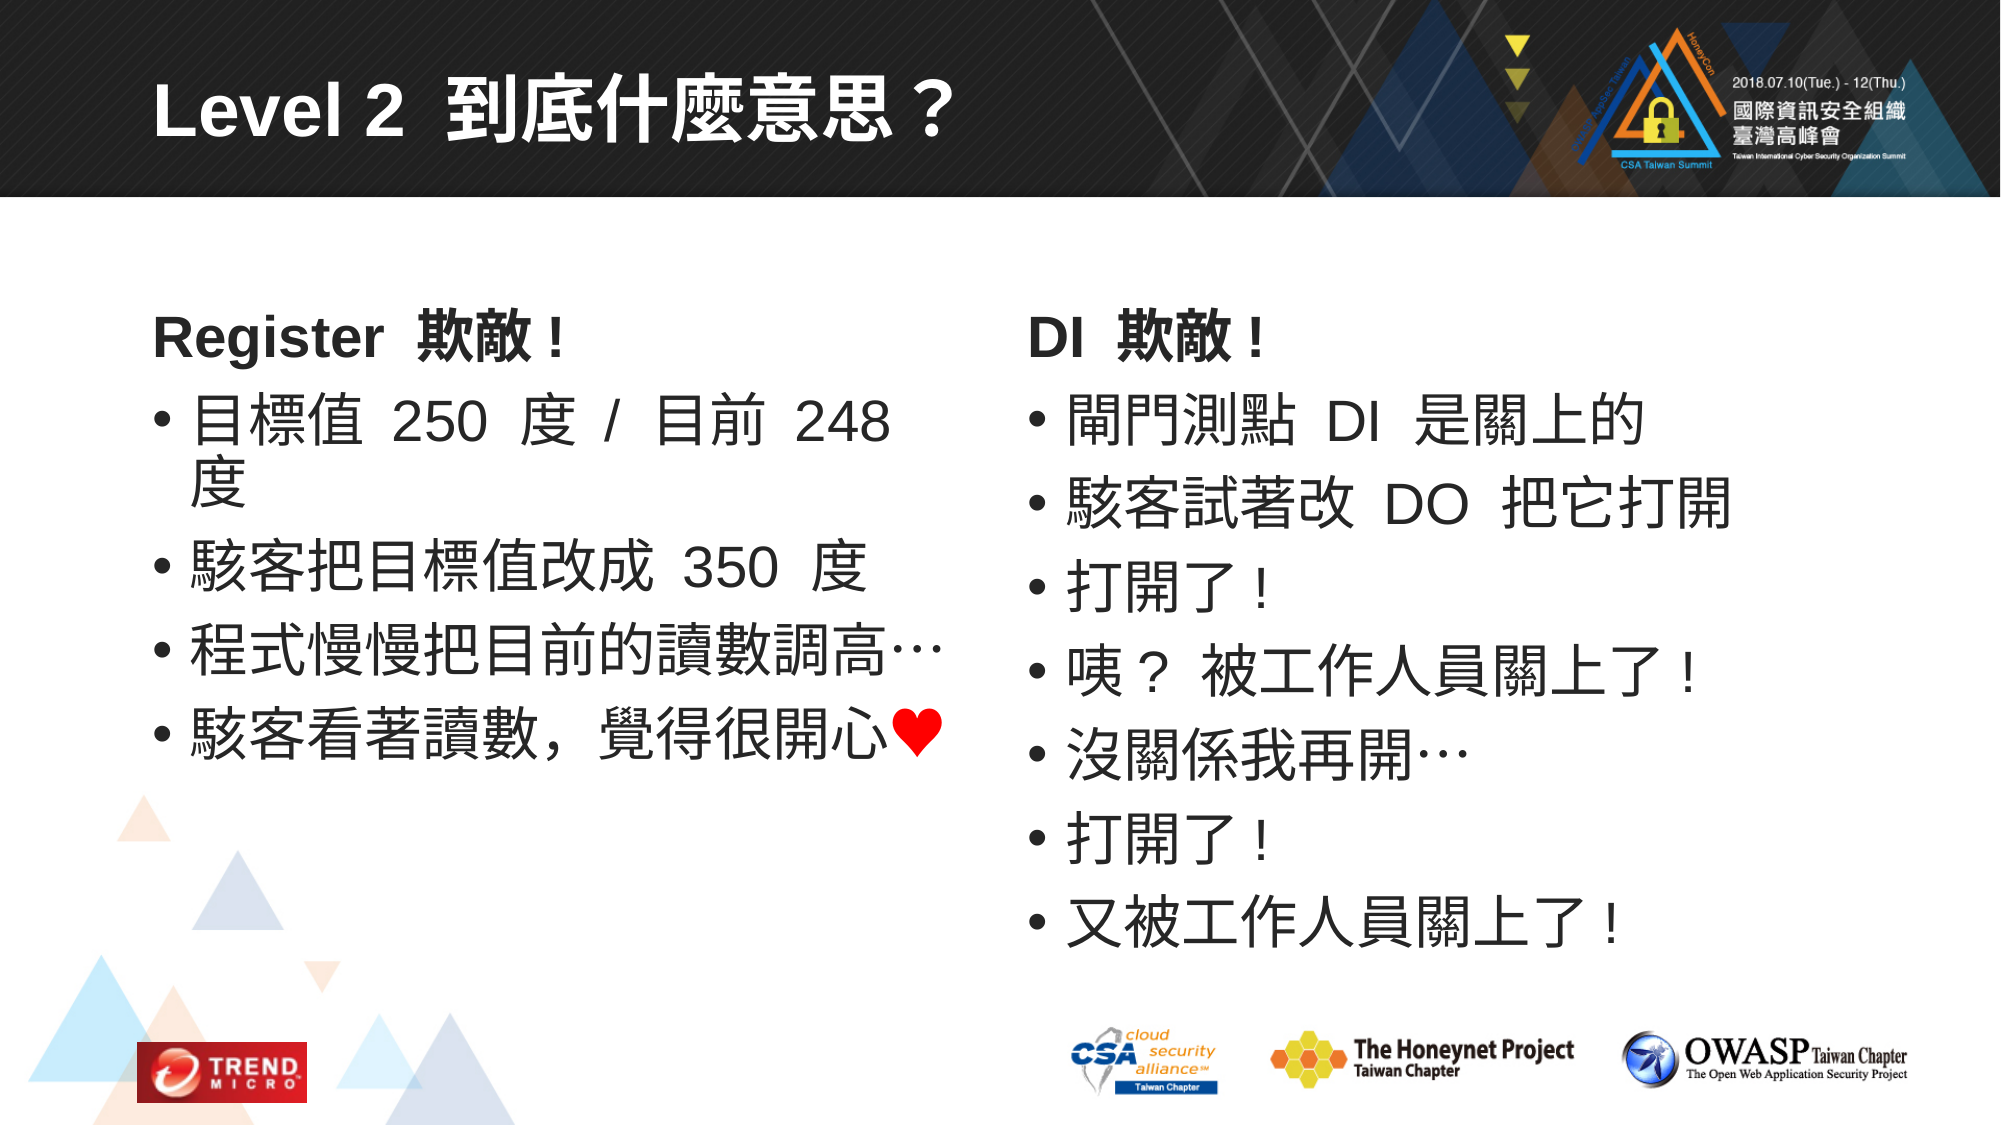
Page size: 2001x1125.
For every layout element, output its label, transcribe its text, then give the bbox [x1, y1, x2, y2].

list DI 欺敵! 閘門測點 DI 是關上的 駭客試著改 DO 把它打開 打開了! 咦? 被工作人員關上了! 沒關係我再開… 打開了! 又被工作人員關上了! [1012, 299, 1863, 1014]
list Register 欺敵! 目標值 250 度 / 目前 248 度 駭客把目標值改成 350 度 程式慢慢把目前的讀數調高… 駭客看著讀數，覺得很開心♥️ [137, 299, 988, 1014]
title Level 2 到底什麼意思？ [137, 3, 1863, 221]
picture [0, 0, 2001, 1125]
